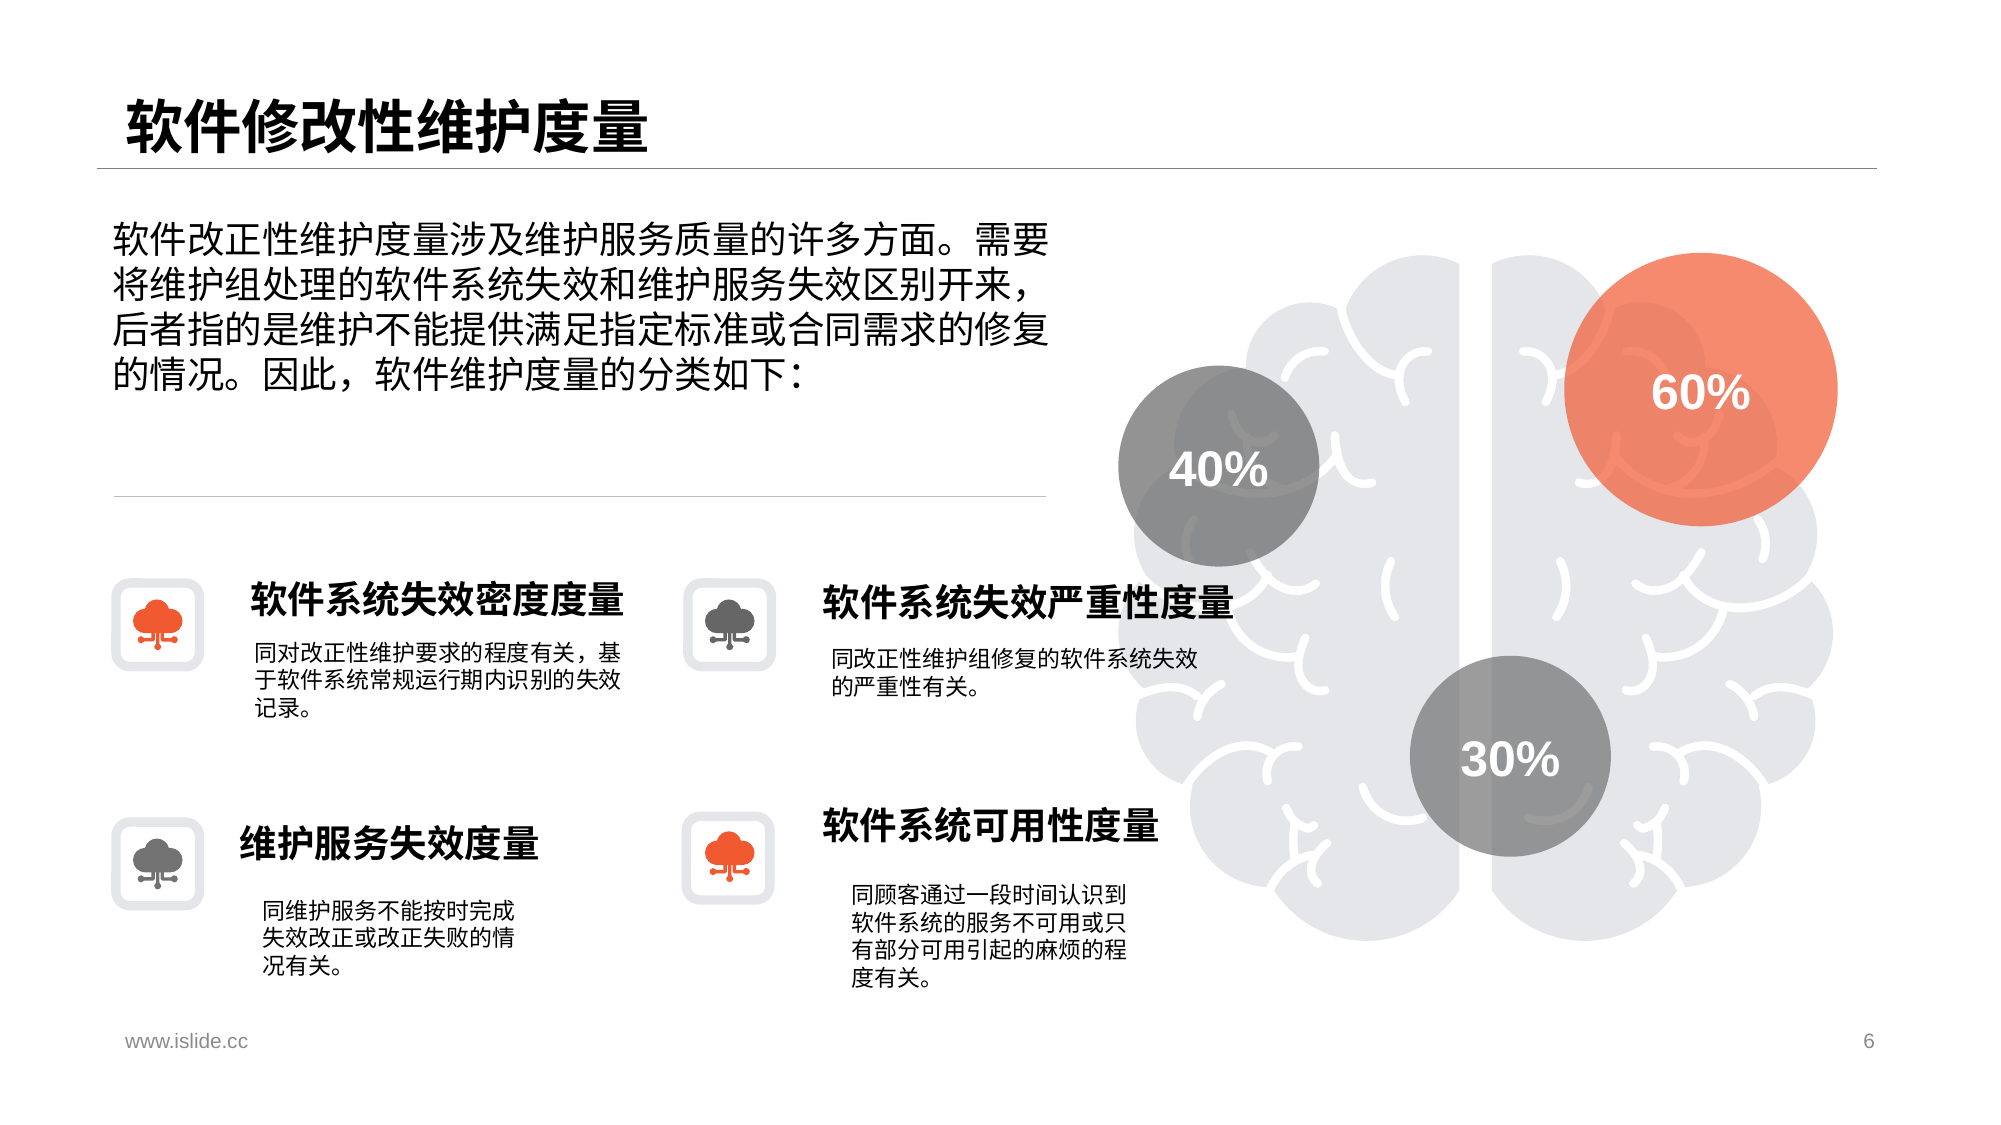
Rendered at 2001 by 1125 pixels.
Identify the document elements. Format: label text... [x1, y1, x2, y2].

title 软件修改性维护度量 [109, 0, 1890, 169]
slide_number 6 [1412, 1023, 1890, 1058]
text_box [114, 252, 1838, 941]
text_box 软件改正性维护度量涉及维护服务质量的许多方面。需要将维护组处理的软件系统失效和维护服务失效区别开来，后者指的是维护不能提供满足指定标准或合同需求的修复的情况。因此，软件维护度量的分类如下： [97, 208, 1098, 404]
text_box 同顾客通过一段时间认识到软件系统的服务不可用或只有部分可用引起的麻烦的程度有关。 [836, 941, 1143, 999]
footer www.islide.cc [109, 1023, 790, 1058]
text_box 同维护服务不能按时完成失效改正或改正失败的情况有关。 [247, 941, 547, 986]
